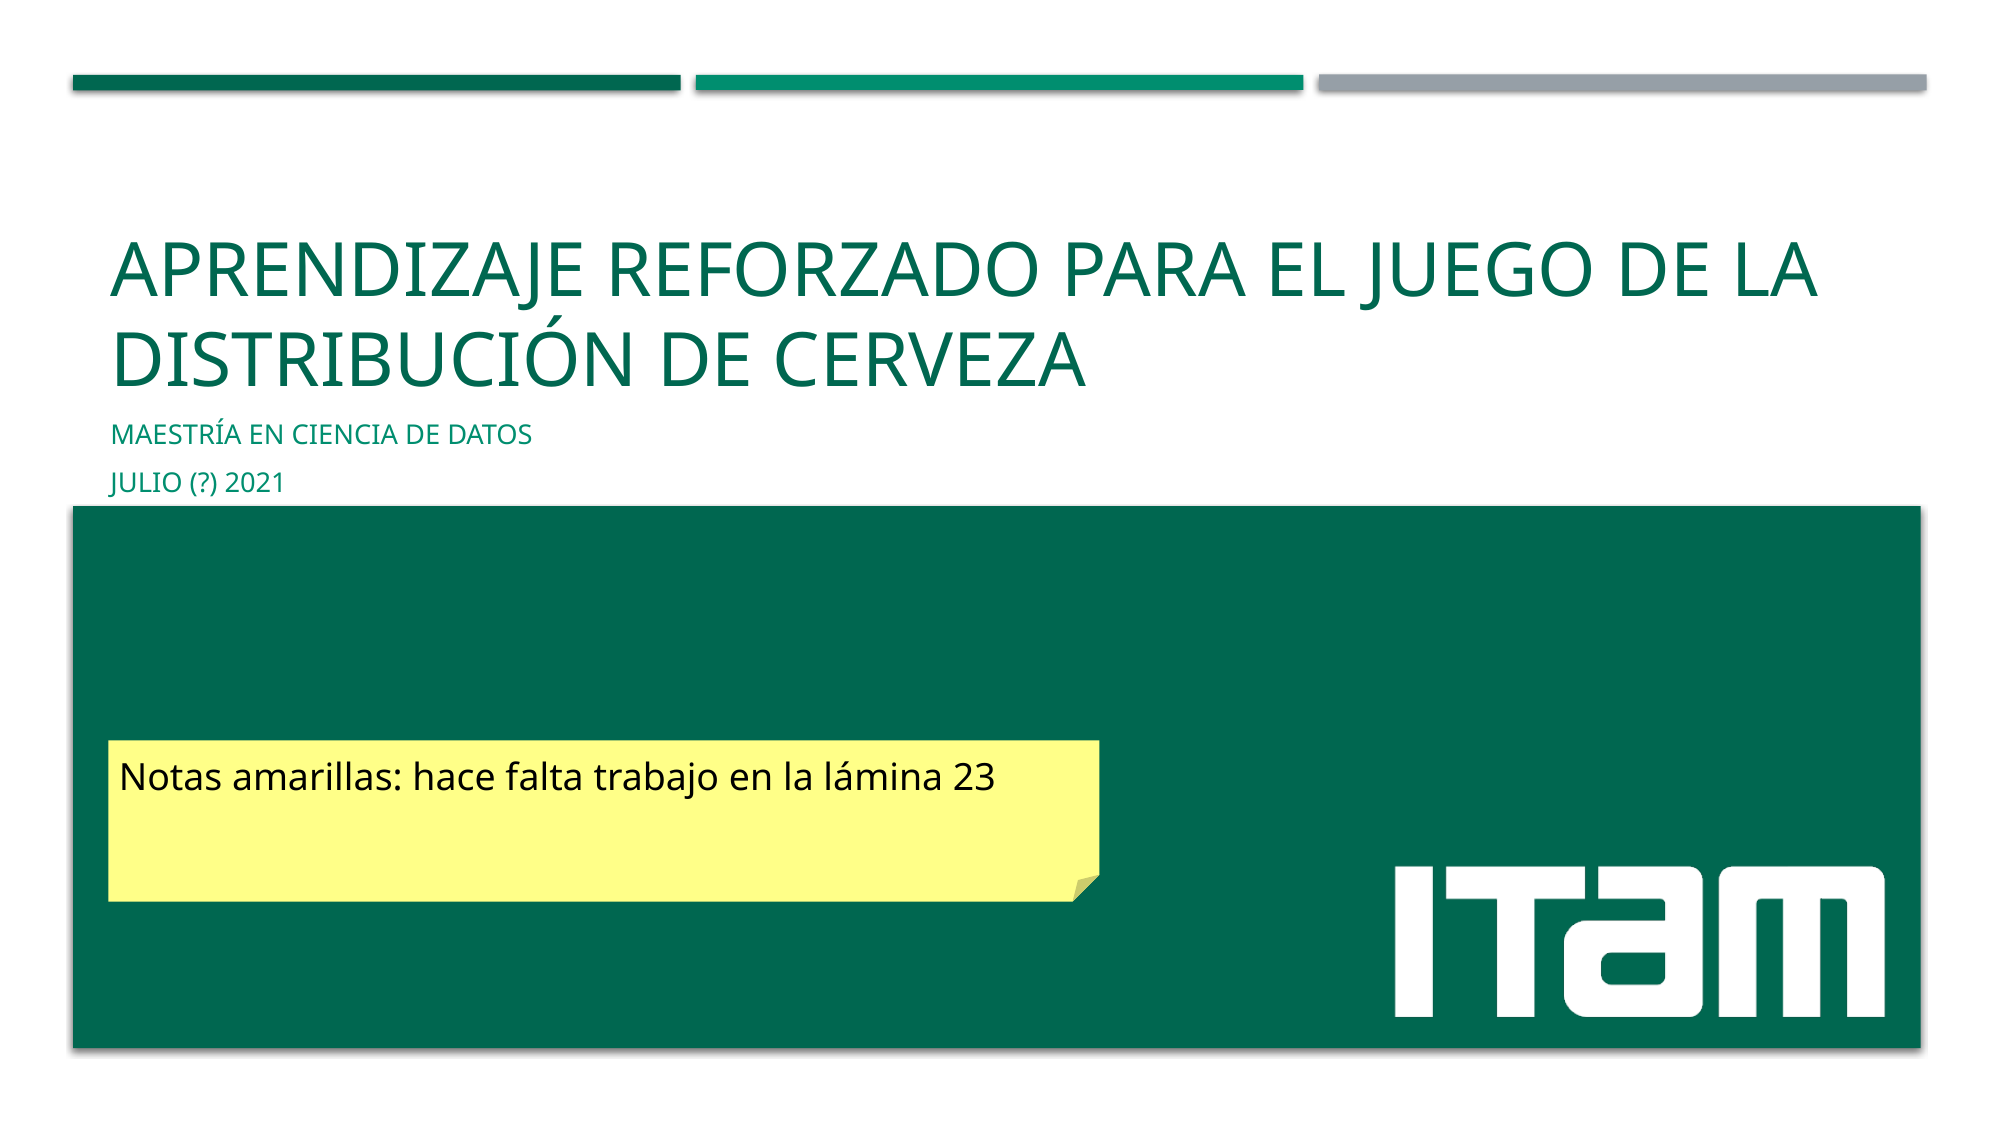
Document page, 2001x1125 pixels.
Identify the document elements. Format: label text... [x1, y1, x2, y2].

picture [1348, 819, 1932, 1065]
title Aprendizaje reforzado para el juego de la distribución de cerveza [95, 167, 1899, 409]
subtitle Maestría en ciencia de datos Julio (?) 2021 [95, 409, 1899, 507]
text_box Notas amarillas: hace falta trabajo en la lámina 23 [106, 738, 1102, 904]
